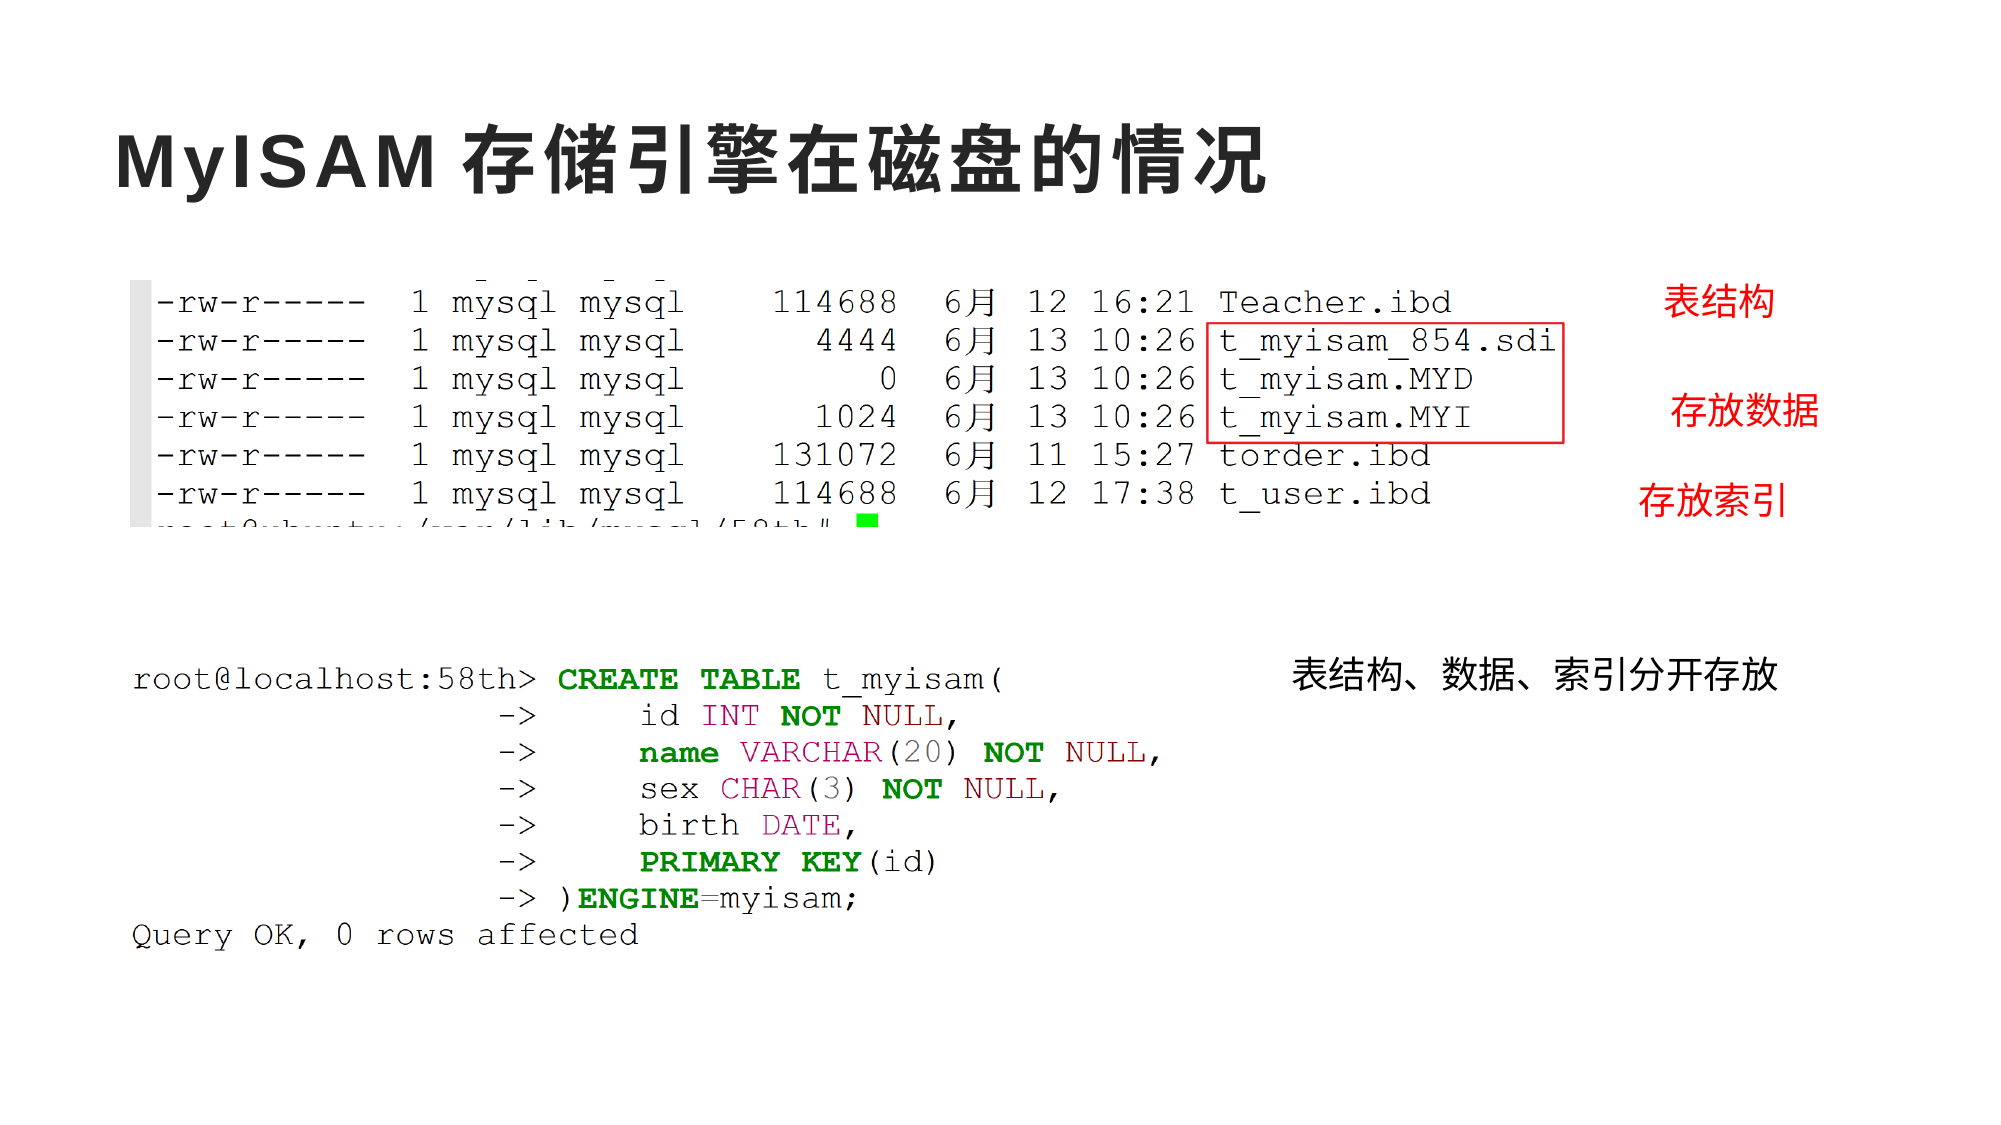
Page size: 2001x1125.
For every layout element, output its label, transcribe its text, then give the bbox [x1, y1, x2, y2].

text_box 存放索引 [1624, 469, 1842, 530]
title MyISAM存储引擎在磁盘的情况 [99, 99, 1900, 216]
picture [129, 279, 1606, 528]
text_box 表结构、数据、索引分开存放 [1276, 644, 1874, 704]
picture [129, 654, 1197, 952]
text_box 存放数据 [1655, 379, 1921, 440]
text_box 表结构 [1648, 270, 1923, 331]
